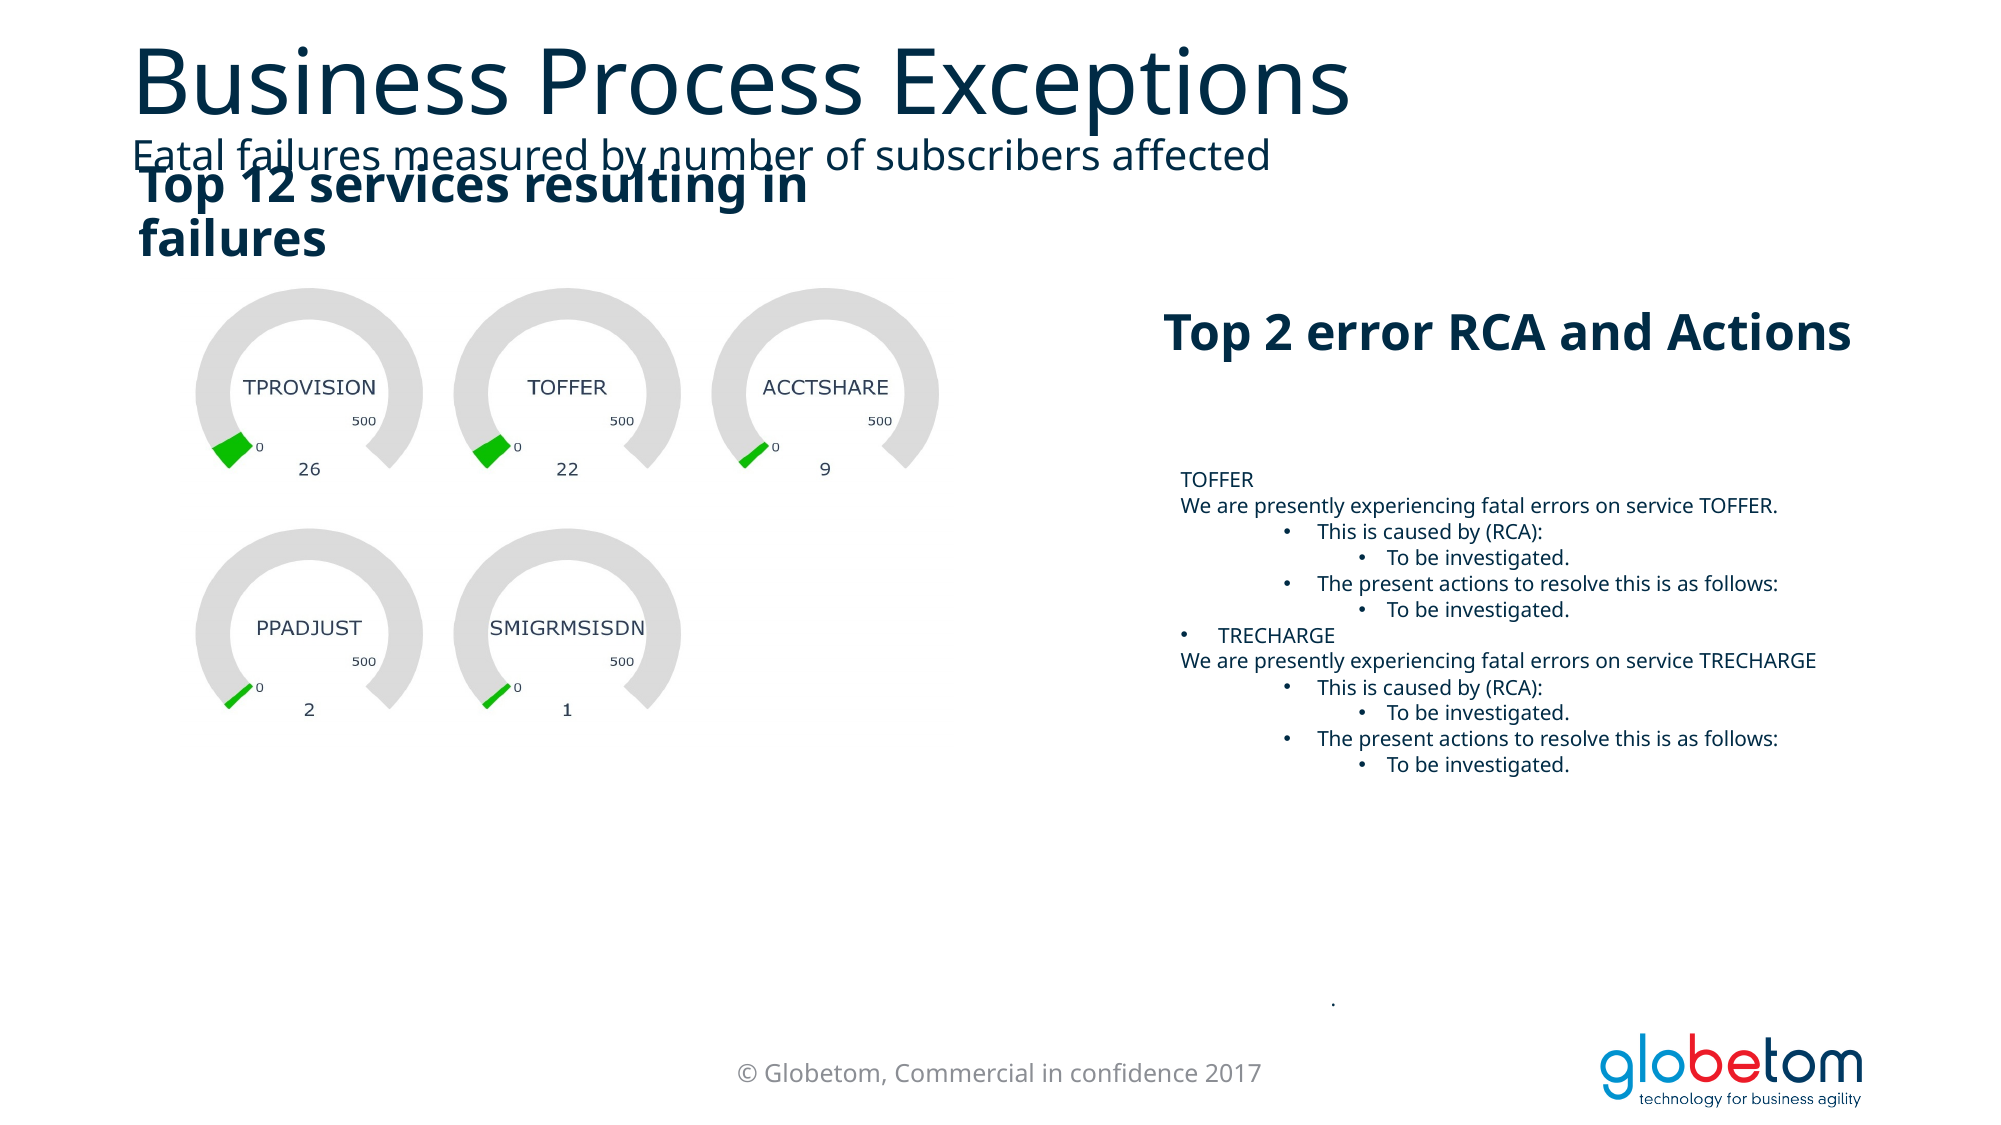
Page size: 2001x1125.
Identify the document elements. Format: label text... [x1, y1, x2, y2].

list TOFFER We are presently experiencing fatal errors on service TOFFER. This is caused by (RCA): To be investigated. The present actions to resolve this is as follows: To be investigated. TRECHARGE We are presently experiencing fatal errors on service TRECHARGE This is caused by (RCA): To be investigated. The present actions to resolve this is as follows: To be investigated. . [1165, 380, 1935, 985]
picture [179, 266, 954, 747]
footer © Globetom, Commercial in confidence 2017 [662, 1042, 1338, 1103]
title Business Process Exceptions Fatal failures measured by number of subscribers affected [116, 0, 1842, 217]
list Top 12 services resulting in failures [123, 184, 1014, 275]
list Top 2 error RCA and Actions [1148, 266, 1999, 370]
picture [1599, 1032, 1863, 1108]
